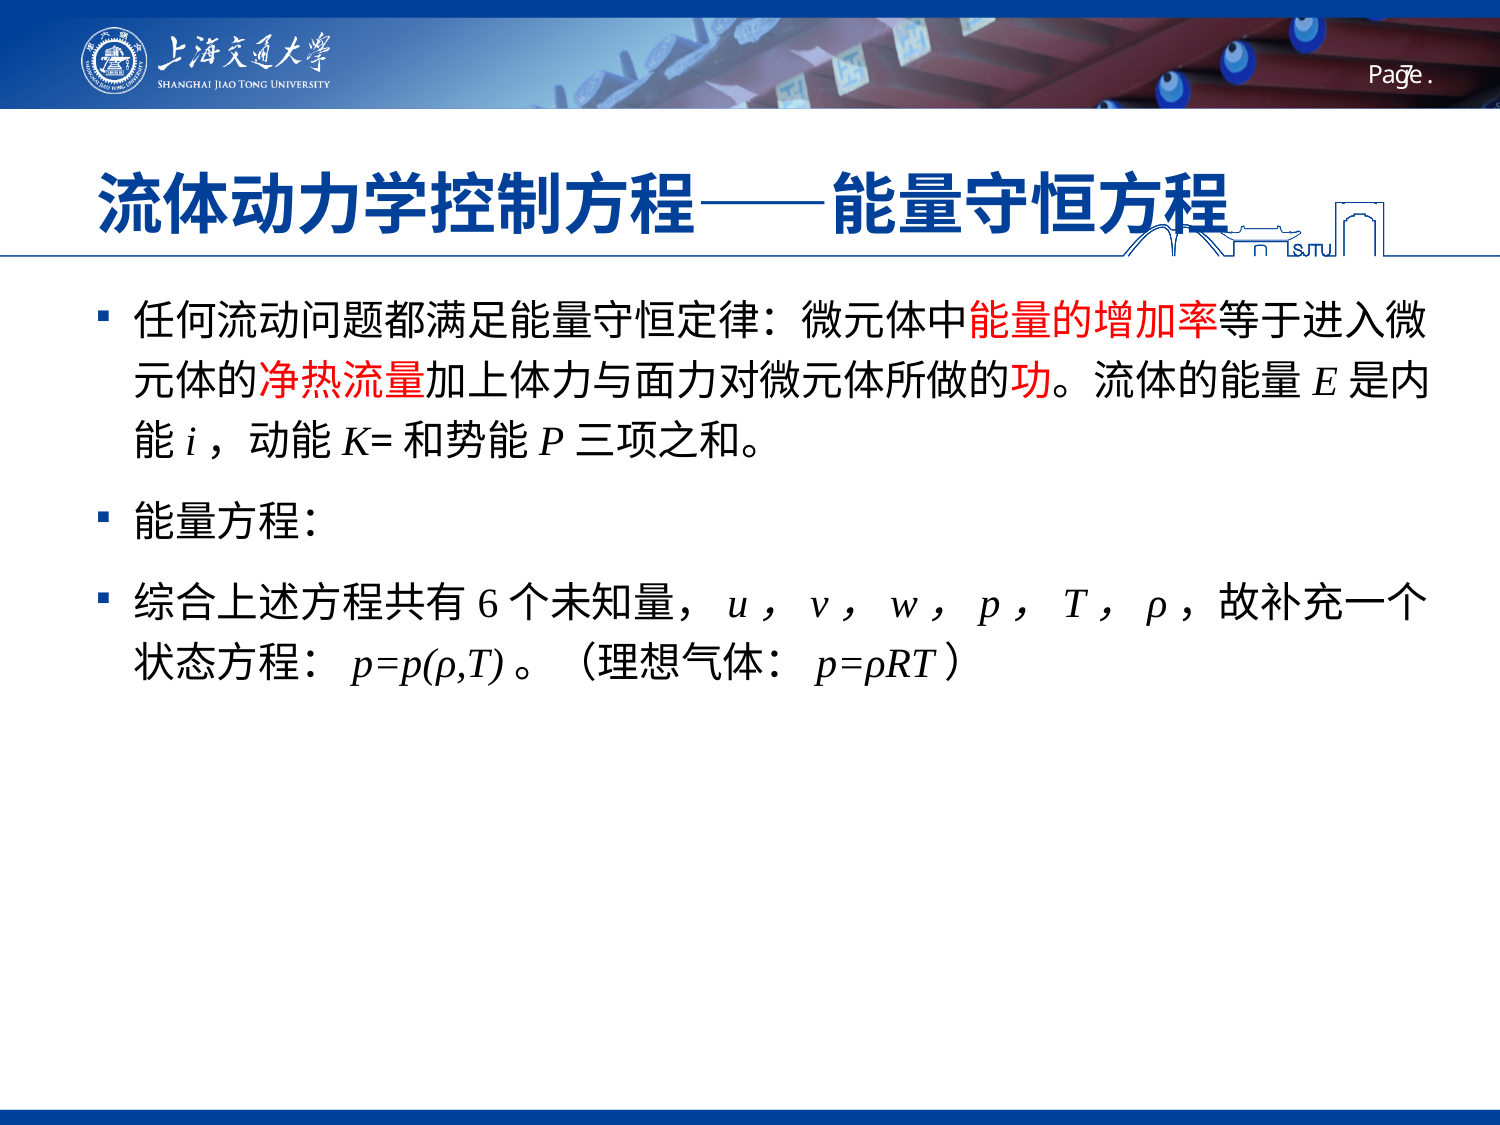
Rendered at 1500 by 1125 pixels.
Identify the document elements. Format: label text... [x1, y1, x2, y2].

title 流体动力学控制方程——能量守恒方程 [81, 160, 1455, 255]
picture [0, 18, 1500, 109]
